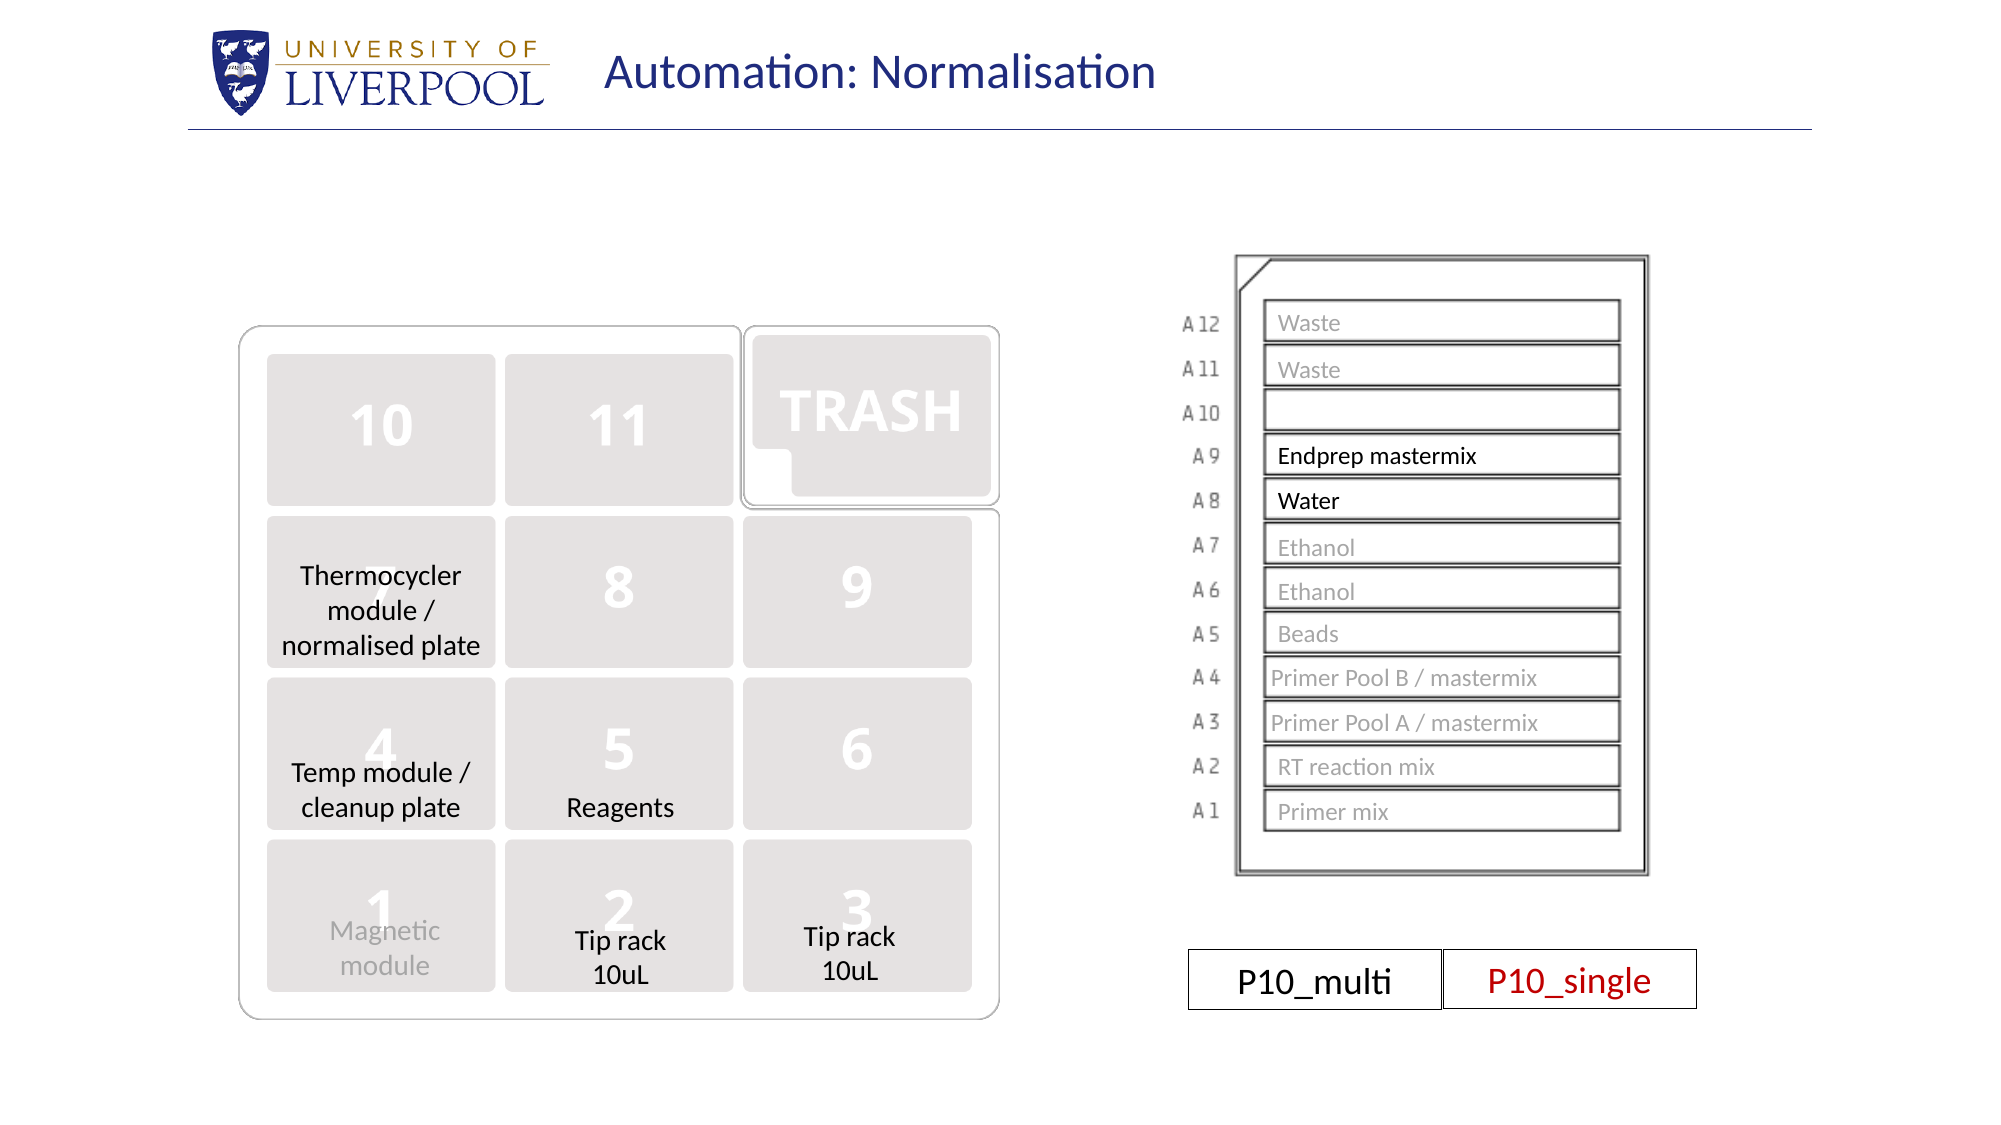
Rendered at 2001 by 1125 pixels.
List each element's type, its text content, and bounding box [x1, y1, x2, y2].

text_box Automation: Normalisation [589, 30, 1788, 106]
picture [238, 325, 1001, 1020]
text_box P10_single [1443, 949, 1697, 1009]
text_box P10_multi [1188, 949, 1442, 1010]
picture [212, 30, 550, 116]
picture [1144, 231, 1702, 916]
